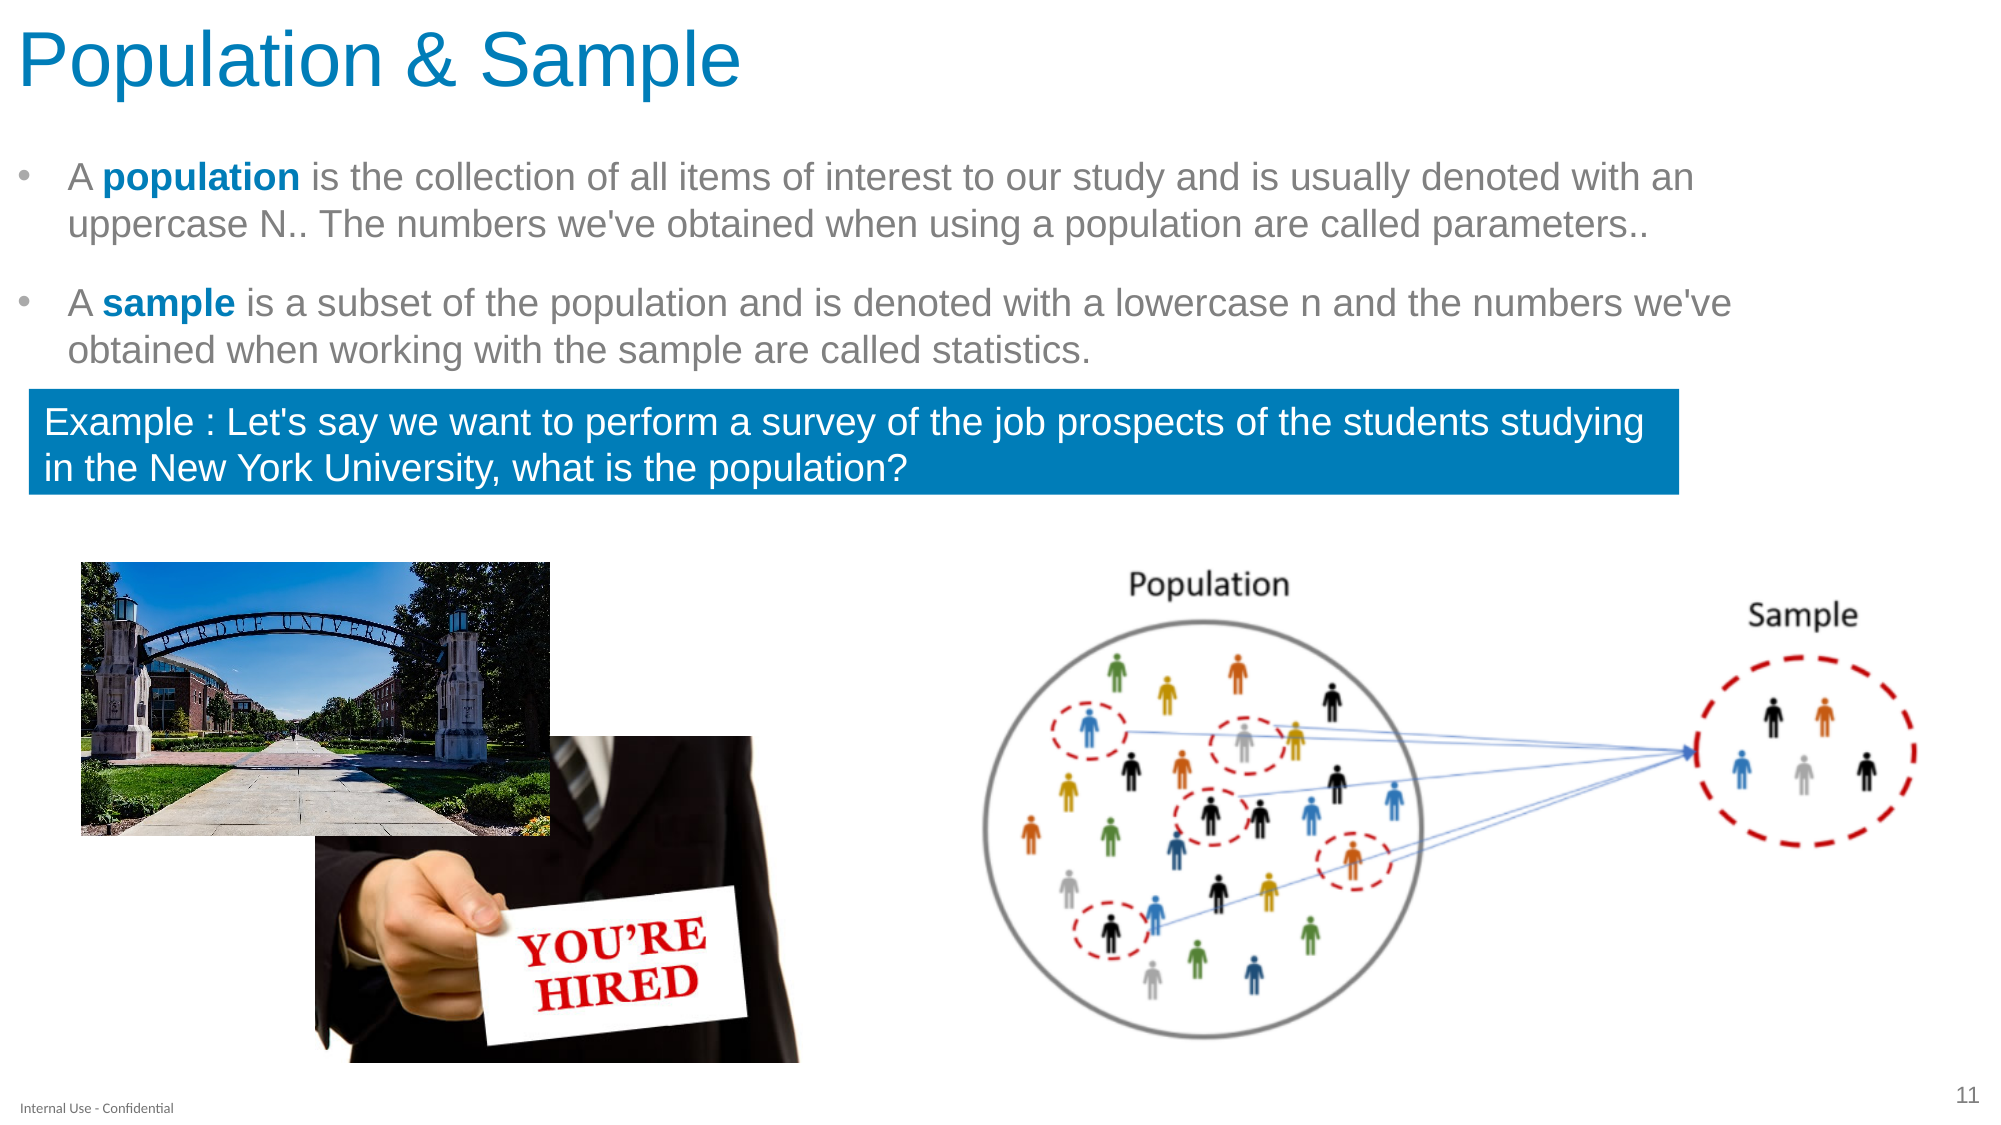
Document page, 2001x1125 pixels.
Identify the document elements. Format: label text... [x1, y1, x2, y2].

title Population & Sample [17, 11, 1758, 152]
text_box Example : Let's say we want to perform a survey of the job prospects of the students studying in the New York University, what is the population? [28, 388, 1691, 544]
list A population is the collection of all items of interest to our study and is usually denoted with an uppercase N.. The numbers we've obtained when using a population are called parameters.. A sample is a subset of the population and is denoted with a lowercase n and the numbers we've obtained when working with the sample are called statistics. [17, 151, 1751, 852]
picture [81, 562, 806, 1063]
picture [979, 527, 1927, 1048]
